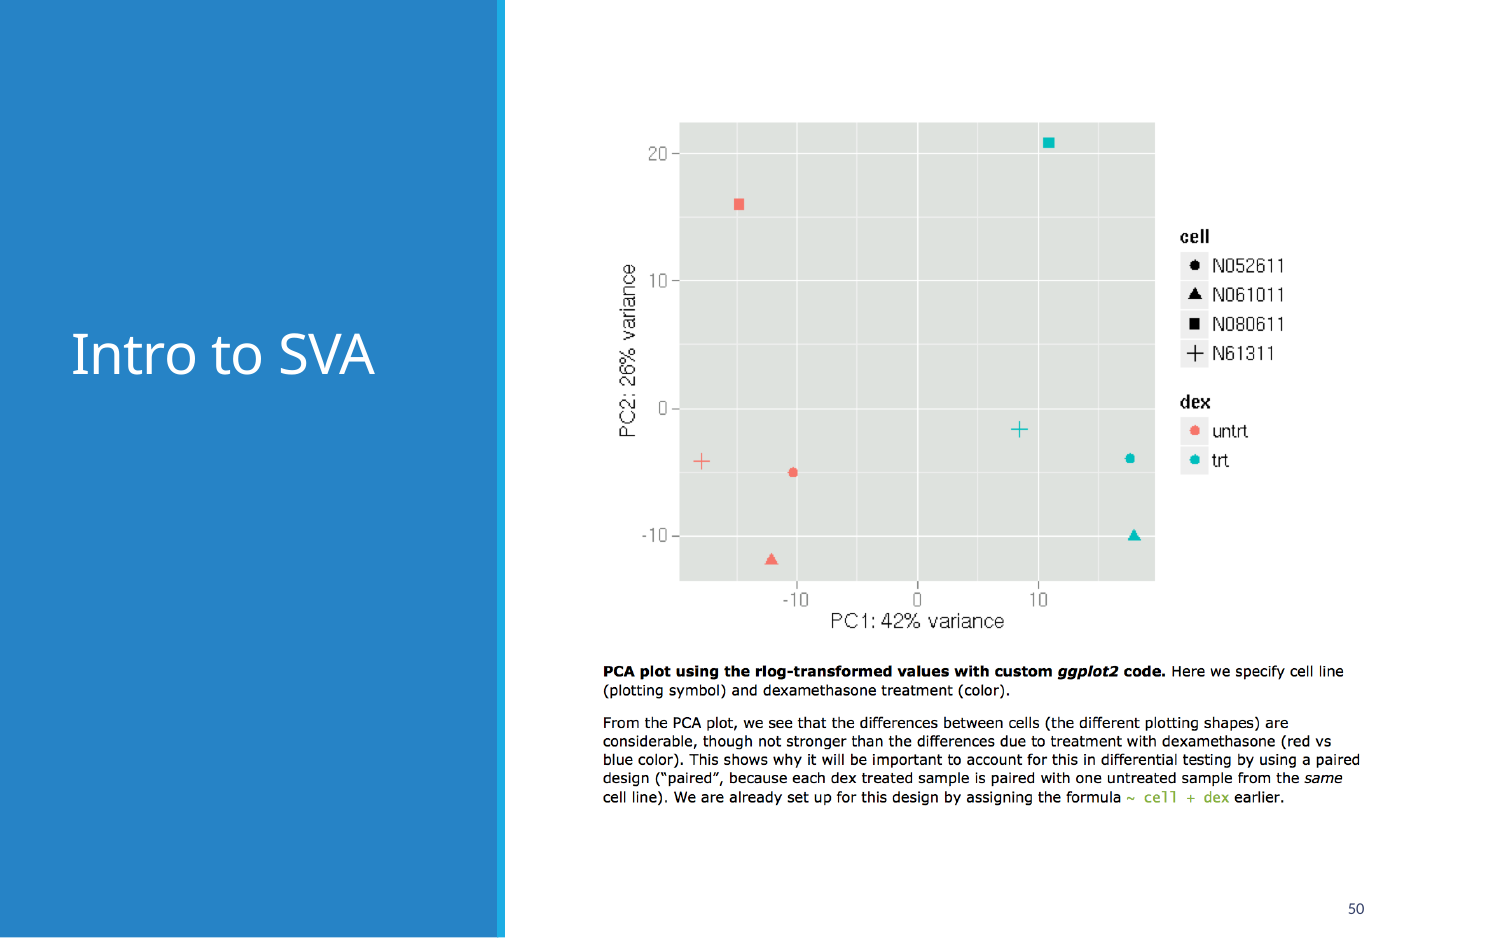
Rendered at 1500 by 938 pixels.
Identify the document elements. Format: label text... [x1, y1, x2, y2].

slide_number 50 [1218, 883, 1380, 933]
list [590, 102, 1390, 816]
title Intro to SVA [56, 81, 451, 394]
